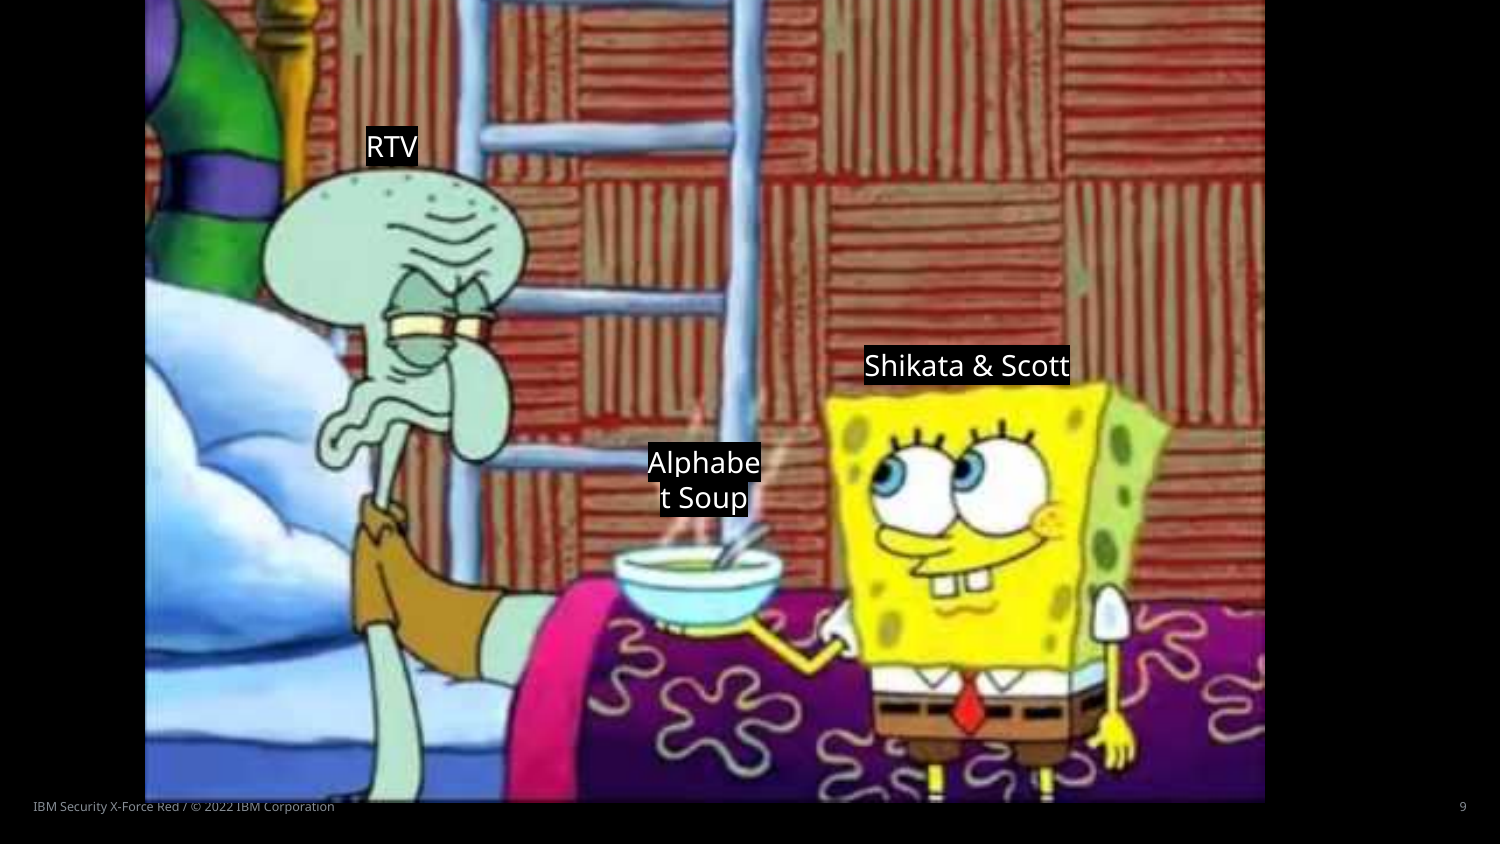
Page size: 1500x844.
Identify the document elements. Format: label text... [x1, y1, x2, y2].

slide_number 9 [1369, 793, 1467, 821]
picture [144, 0, 1265, 804]
footer IBM Security X-Force Red / © 2022 IBM Corporation [33, 793, 716, 821]
